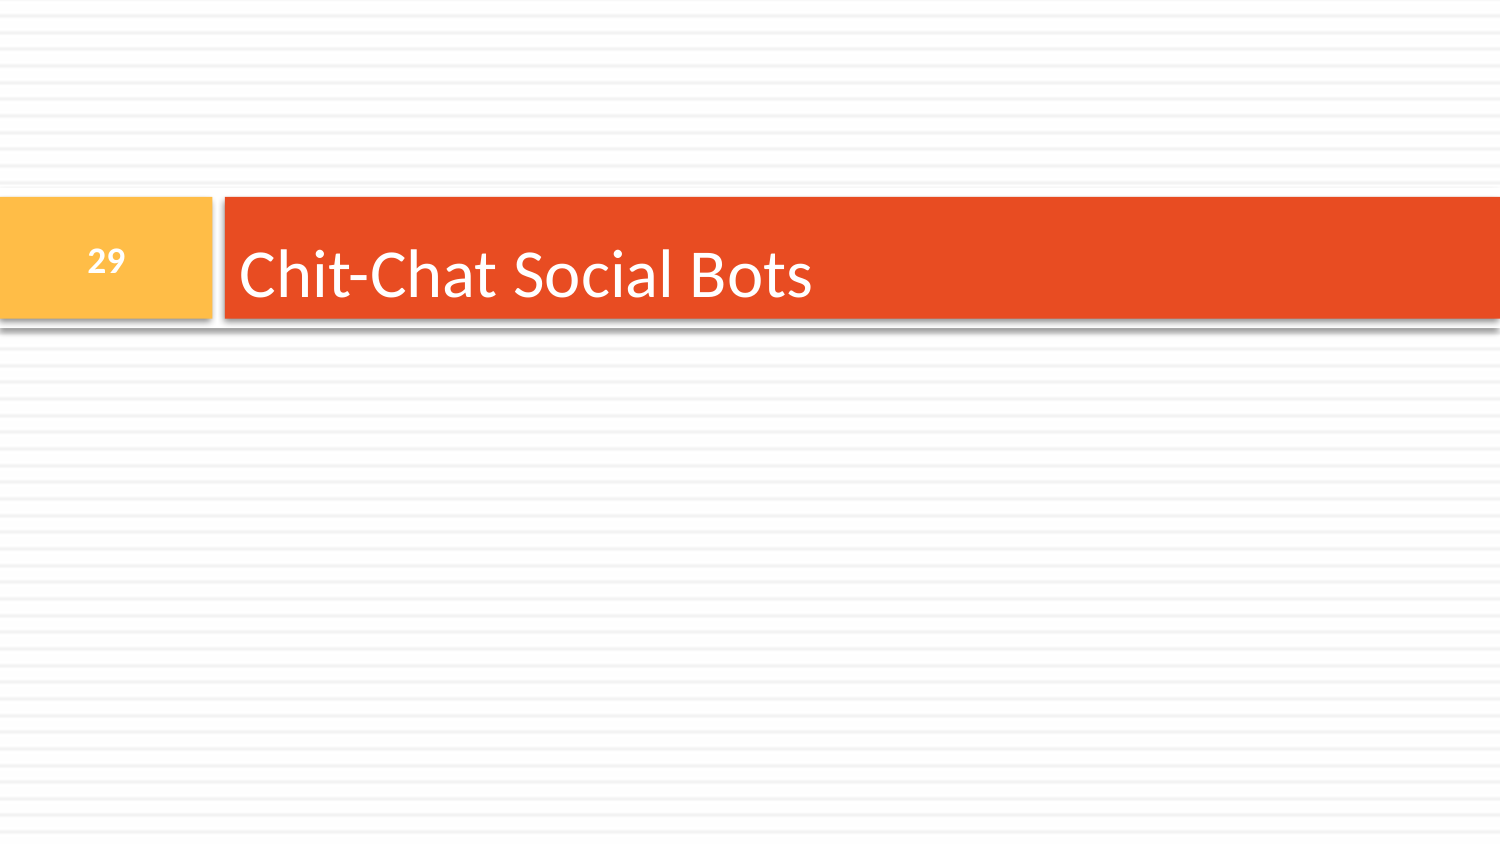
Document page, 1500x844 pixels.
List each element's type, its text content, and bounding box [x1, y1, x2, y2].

slide_number 29 [0, 215, 213, 302]
title Chit-Chat Social Bots [225, 196, 1475, 319]
